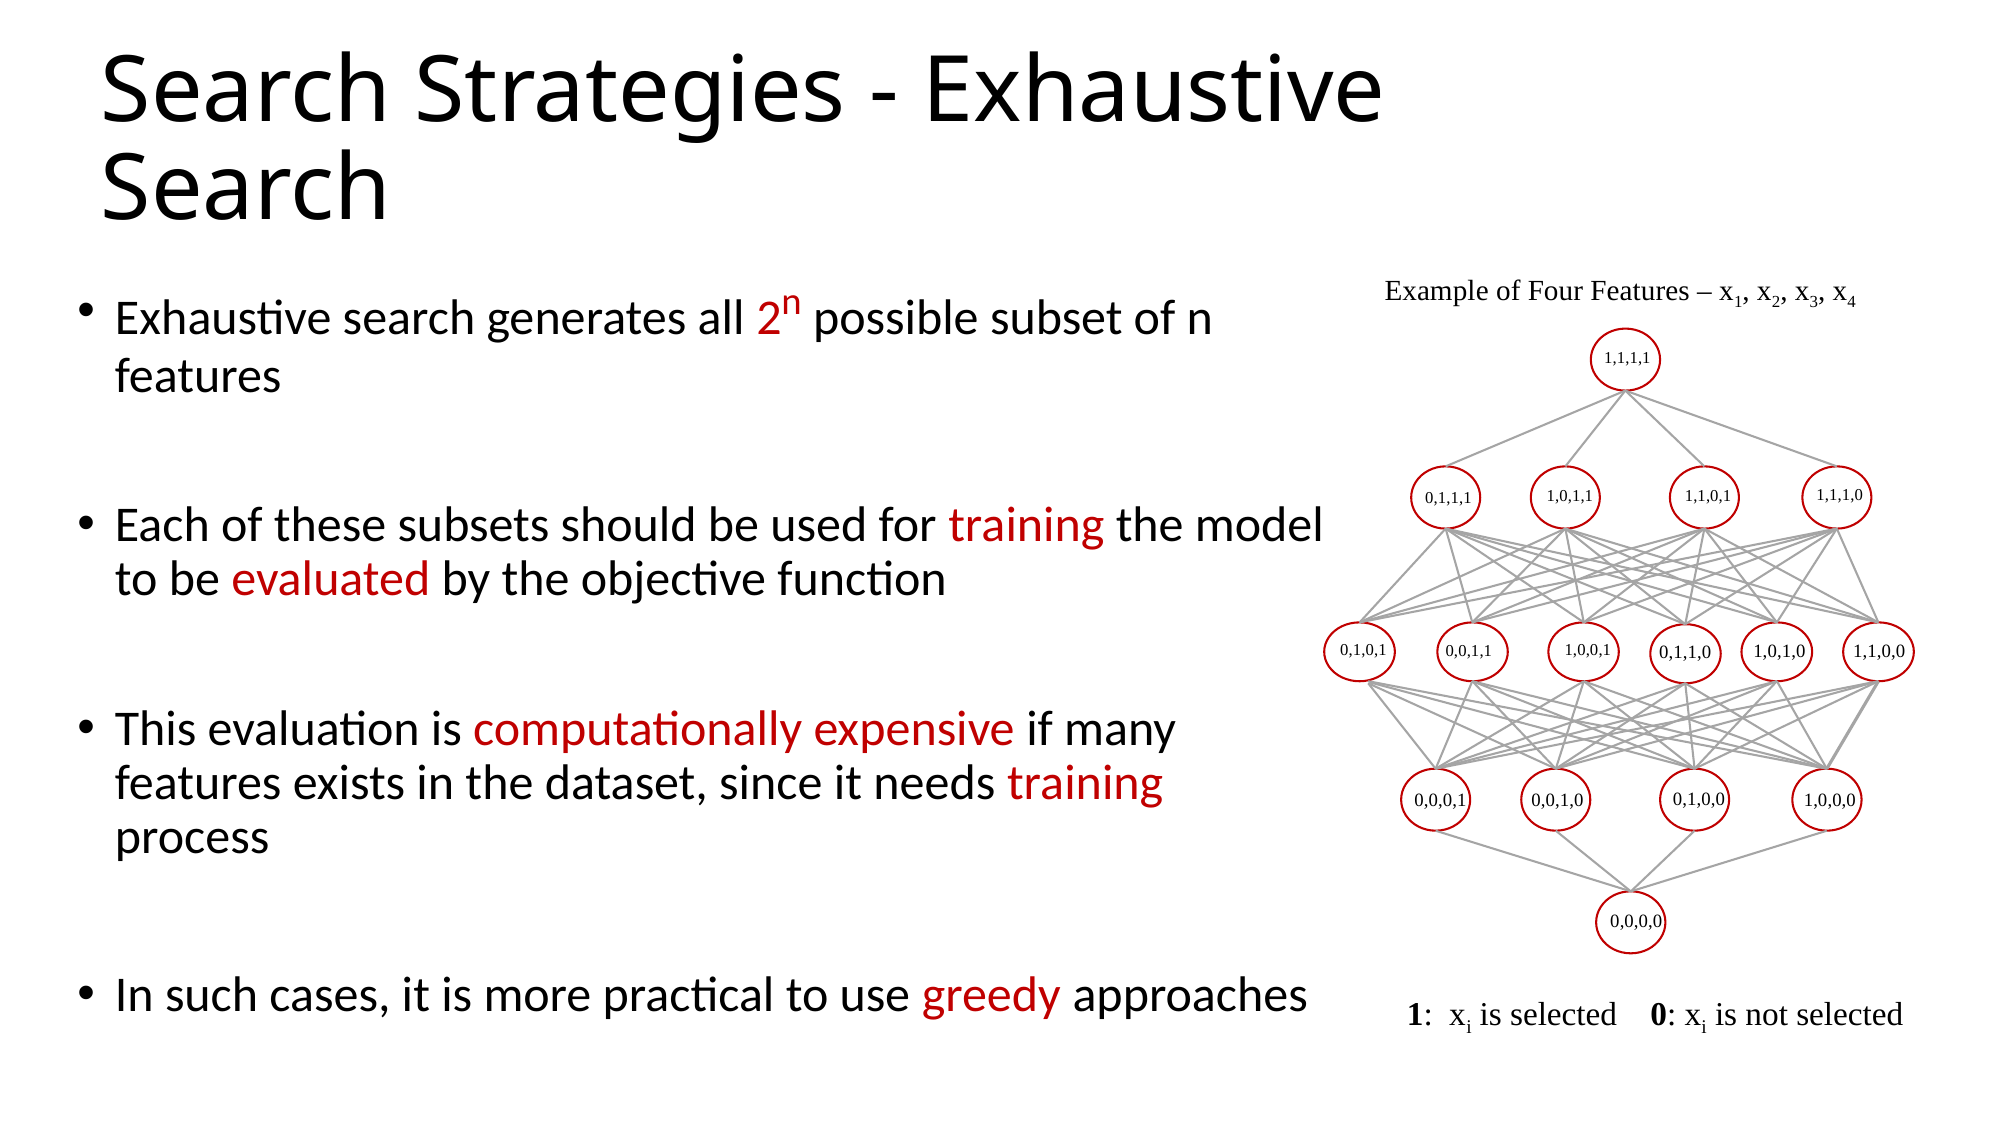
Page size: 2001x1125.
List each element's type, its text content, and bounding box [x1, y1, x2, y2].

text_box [1320, 263, 1926, 1041]
list Exhaustive search generates all 2n possible subset of n features Each of these subsets should be used for training the model to be evaluated by the objective function This evaluation is computationally expensive if many features exists in the dataset, since it needs training process In such cases, it is more practical to use greedy approaches Note: Sometimes the result of a greedy approach is not globally optimum [62, 269, 1320, 945]
title Search Strategies - Exhaustive Search [85, 82, 1709, 199]
